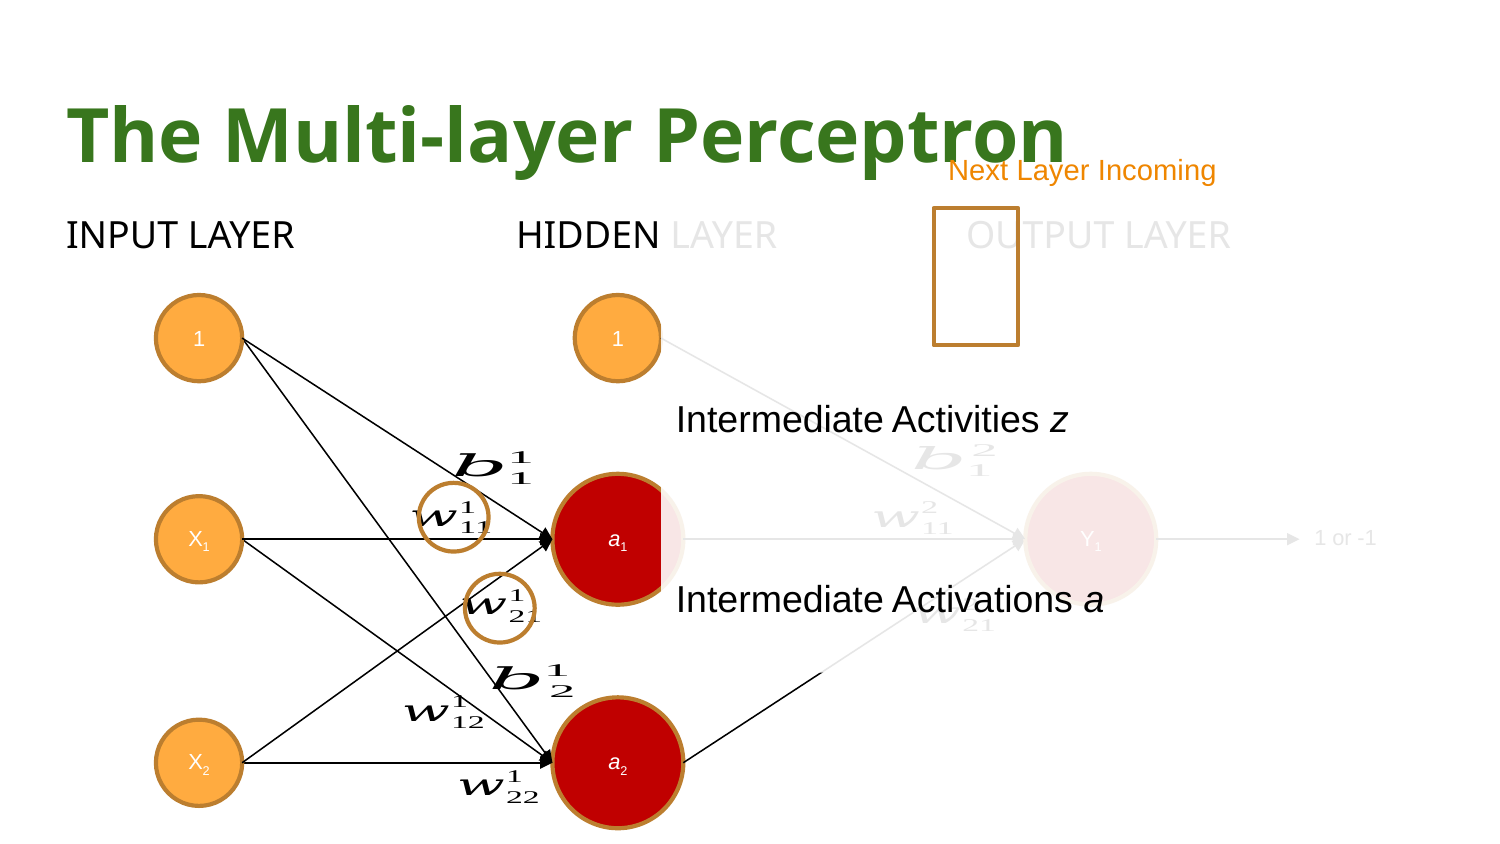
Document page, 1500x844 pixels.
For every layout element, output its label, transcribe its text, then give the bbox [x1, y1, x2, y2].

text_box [683, 548, 1026, 764]
text_box 1 [153, 292, 245, 384]
text_box a1 [558, 471, 661, 607]
text_box a2 [551, 695, 685, 831]
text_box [660, 337, 1026, 540]
text_box Next Layer Incoming [933, 144, 1232, 194]
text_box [241, 539, 553, 764]
text_box 1 [572, 292, 661, 384]
text_box X2 [153, 717, 243, 809]
title The Multi-layer Perceptron [51, 72, 1449, 167]
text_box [241, 337, 553, 538]
list INPUT LAYER HIDDEN LAYER OUTPUT LAYER [51, 189, 1449, 750]
text_box X1 [153, 494, 235, 585]
text_box [932, 206, 1020, 336]
